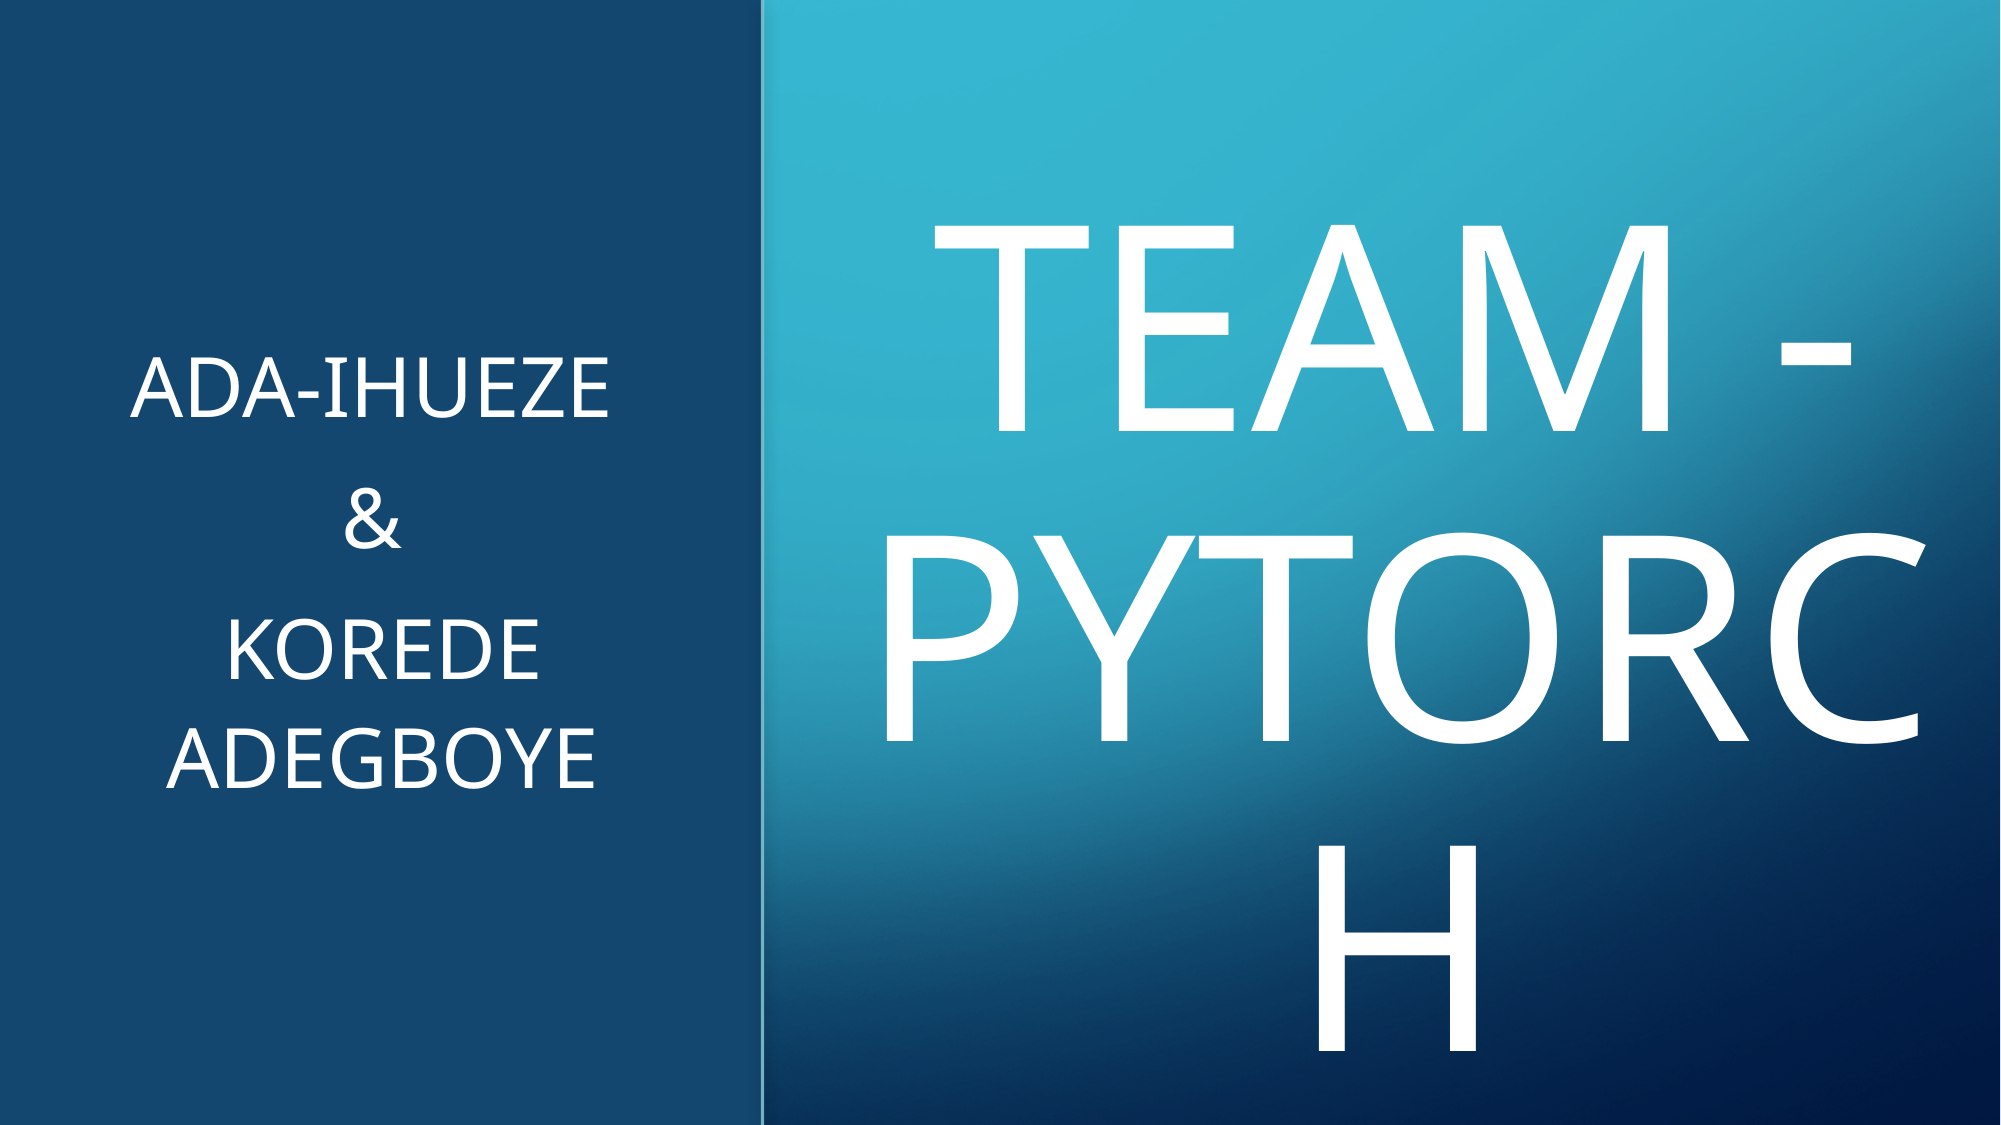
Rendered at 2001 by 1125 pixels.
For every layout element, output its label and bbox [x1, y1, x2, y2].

text_box [0, 0, 379, 1125]
picture [763, 0, 2000, 1125]
picture [379, 0, 762, 1125]
